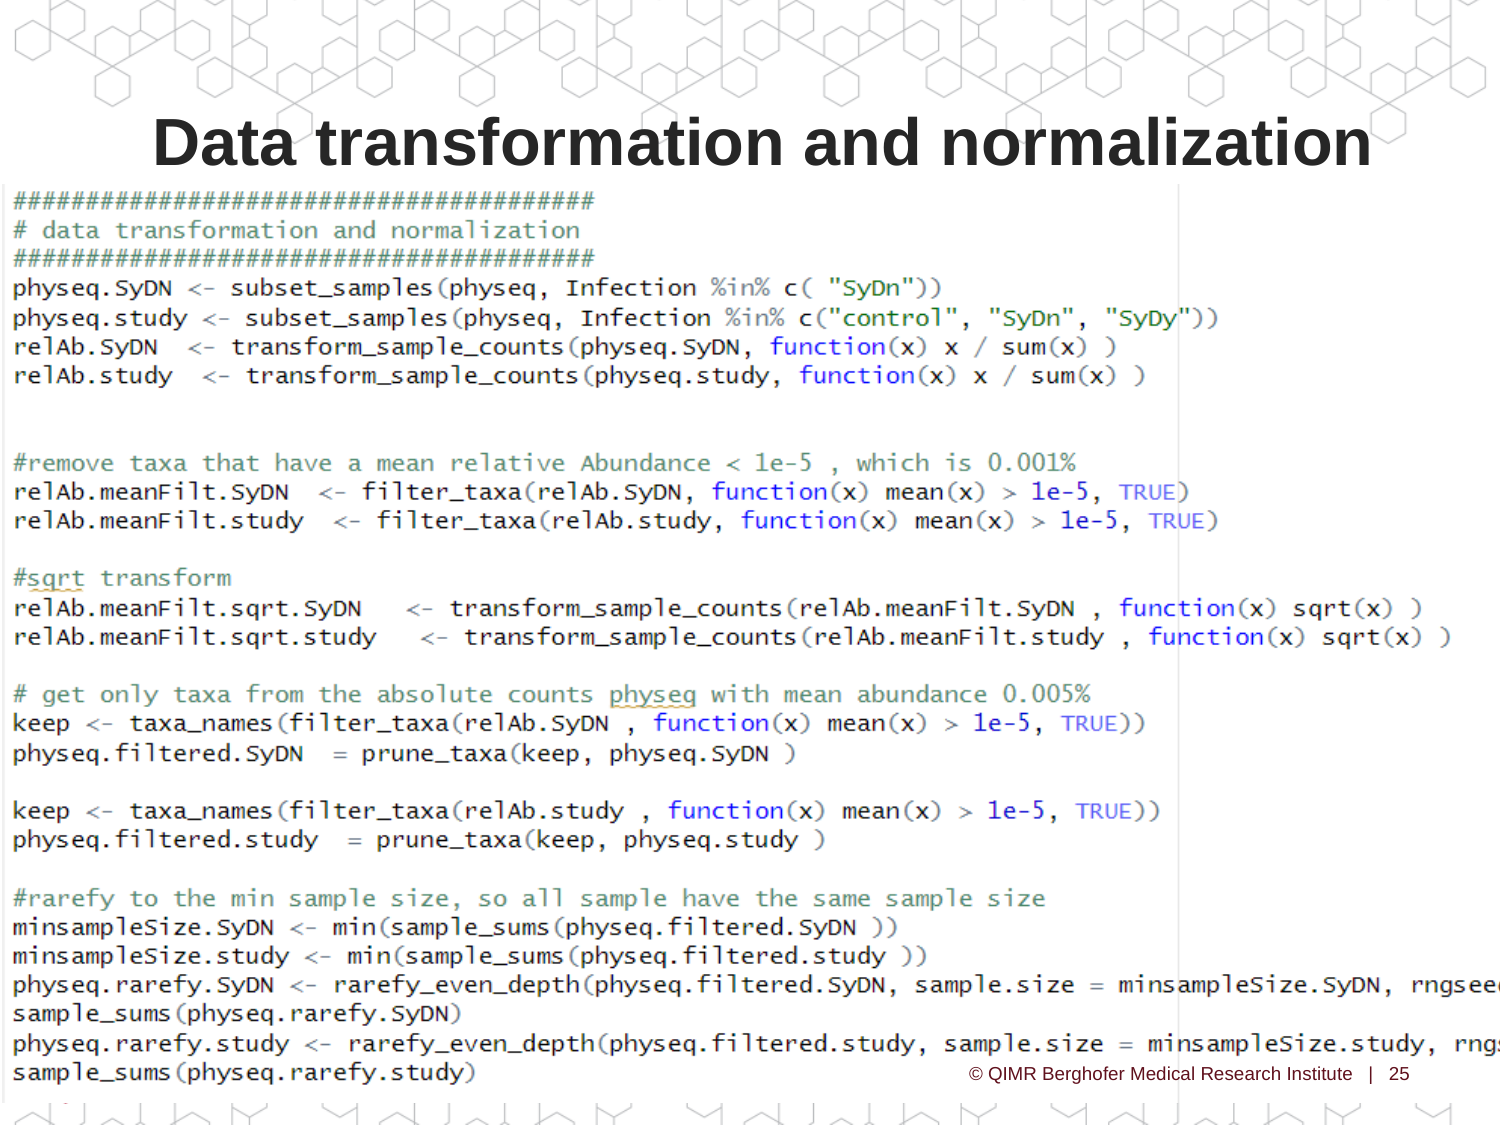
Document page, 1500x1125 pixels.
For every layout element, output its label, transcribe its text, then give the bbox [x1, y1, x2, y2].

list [1, 184, 1500, 1103]
picture [0, 0, 1500, 1125]
title Data transformation and normalization [137, 45, 1425, 183]
